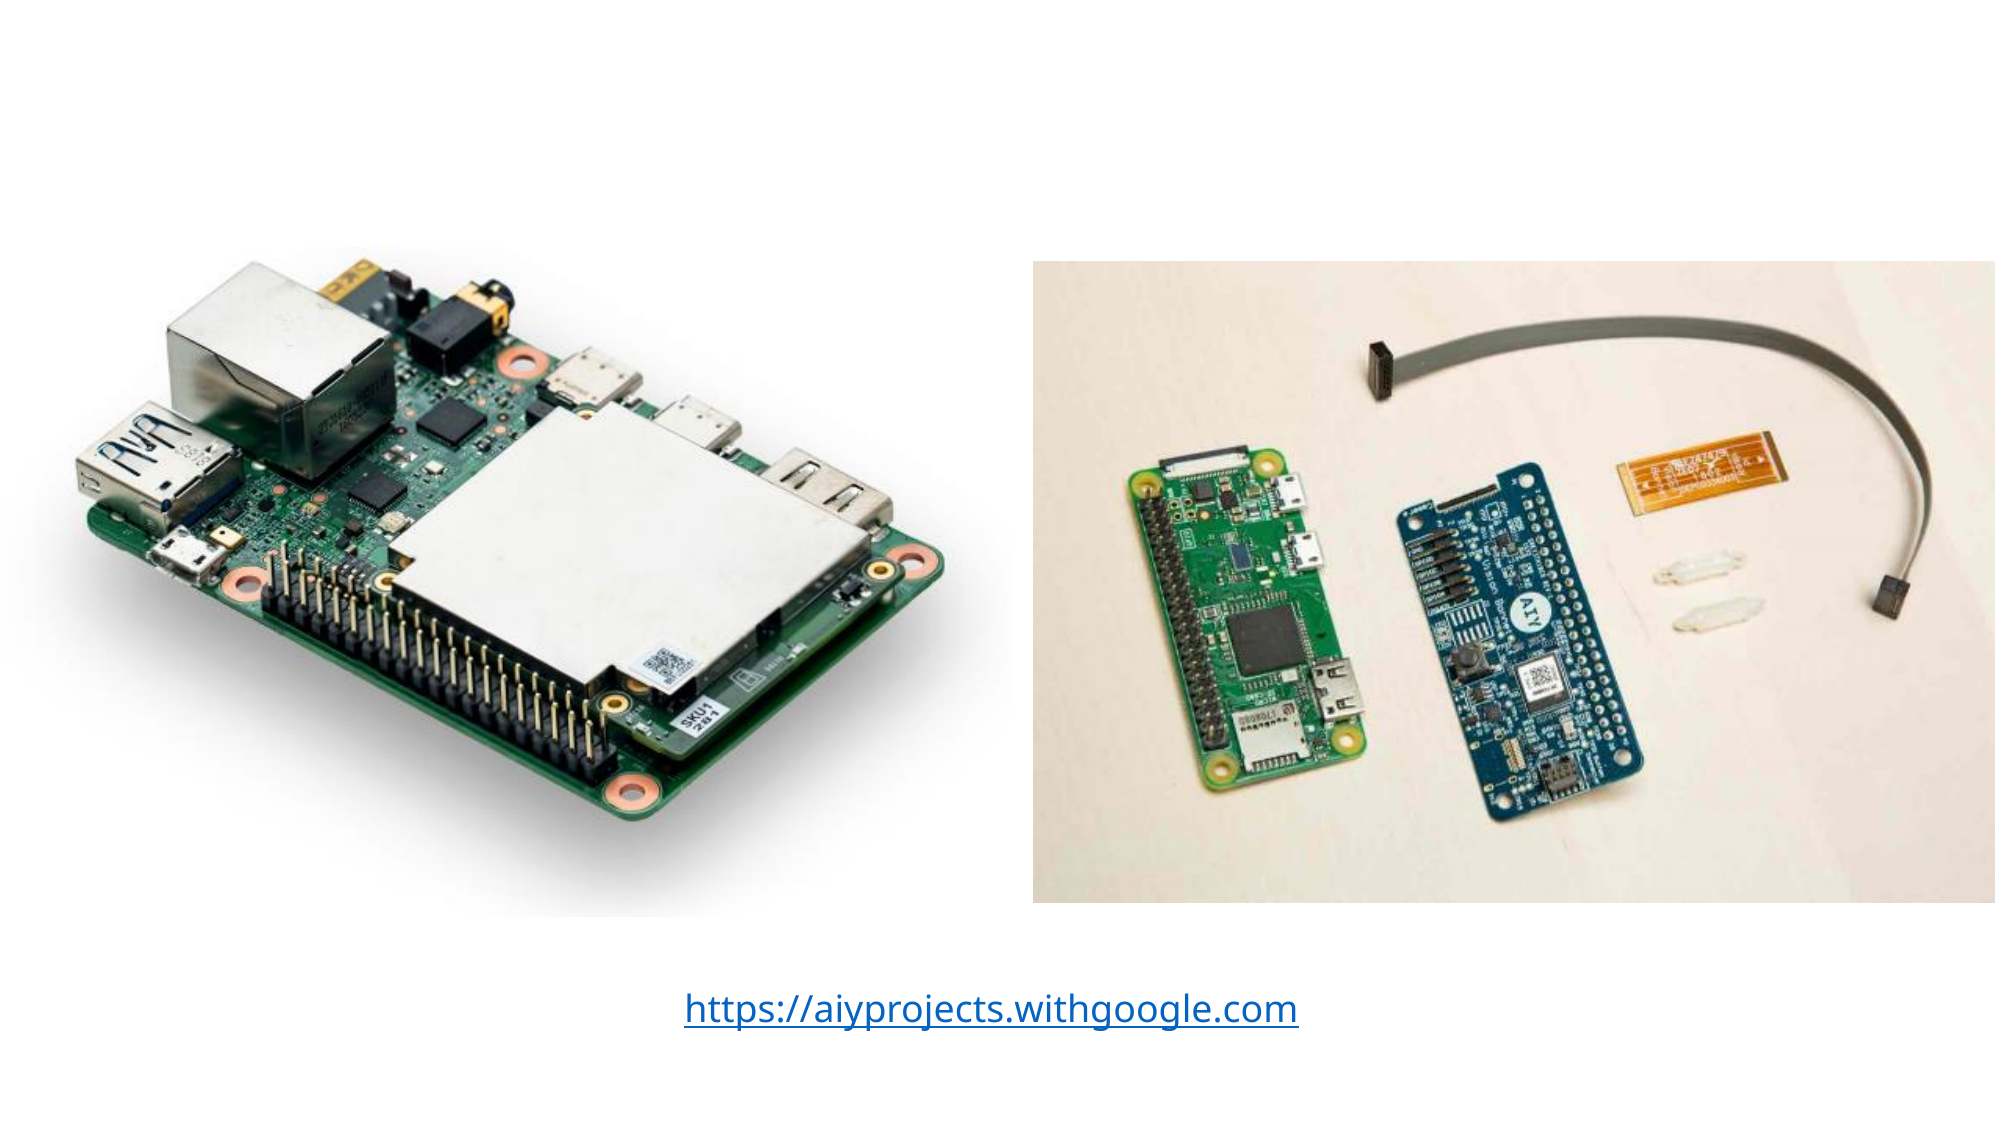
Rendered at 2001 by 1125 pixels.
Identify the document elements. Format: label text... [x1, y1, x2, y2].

text_box https://aiyprojects.withgoogle.com [669, 977, 1314, 1044]
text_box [0, 247, 1995, 917]
